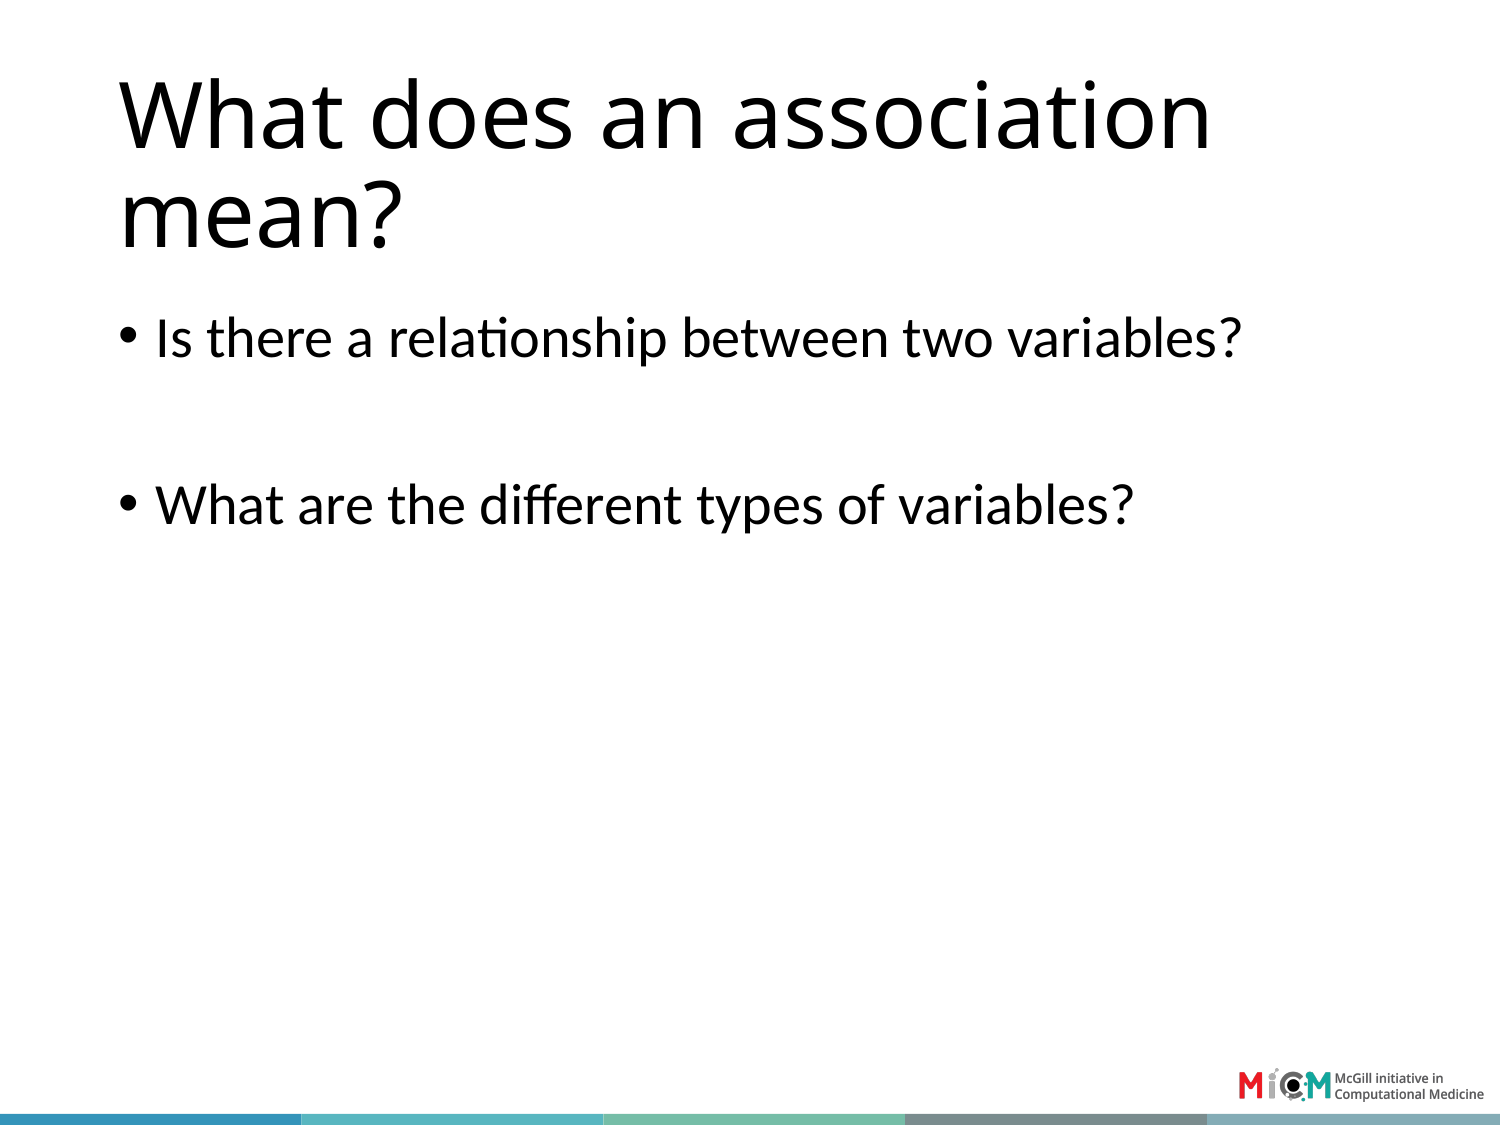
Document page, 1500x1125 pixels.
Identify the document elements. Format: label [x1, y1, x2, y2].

picture [1211, 1051, 1500, 1122]
list [103, 299, 1397, 1014]
title [103, 59, 1397, 278]
